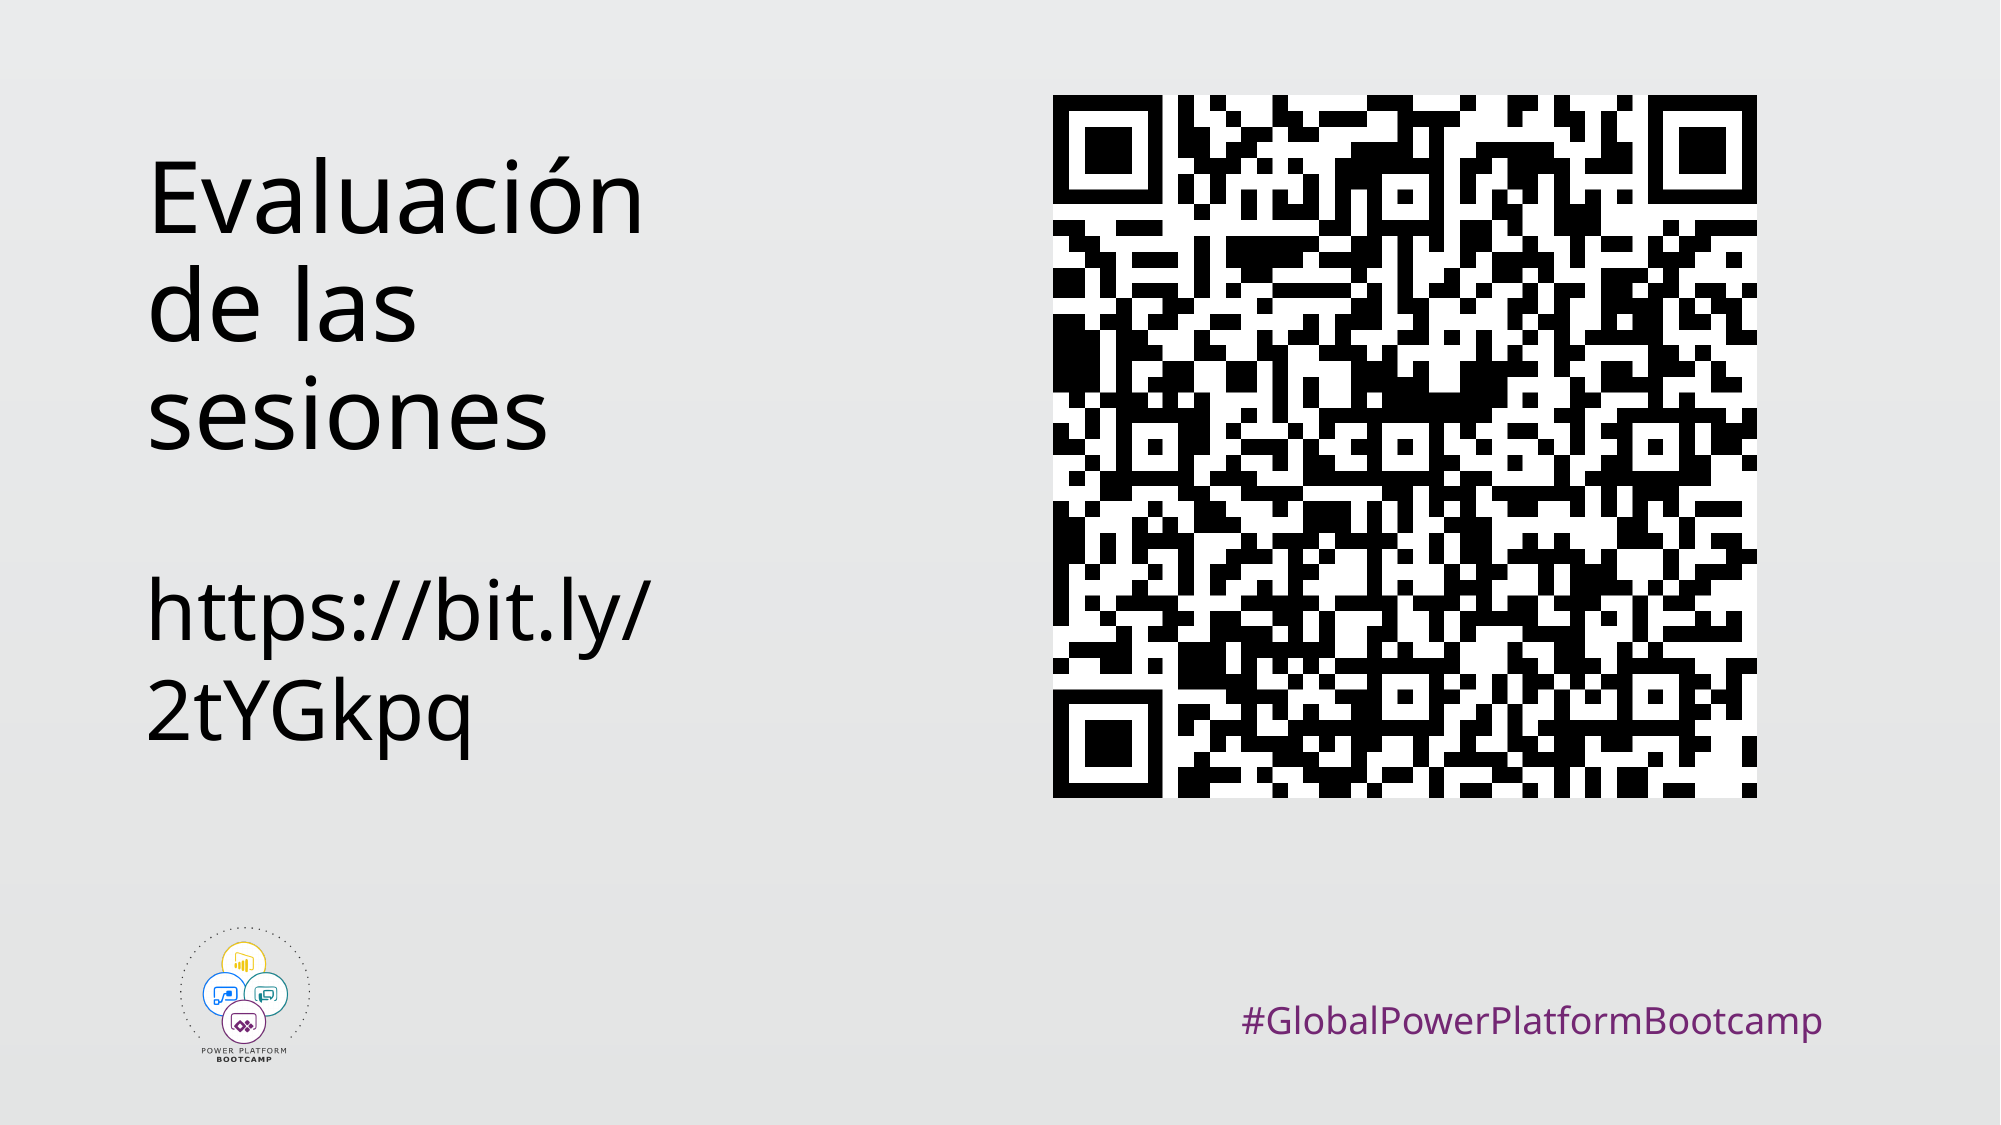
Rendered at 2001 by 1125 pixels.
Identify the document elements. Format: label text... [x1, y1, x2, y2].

picture [1053, 95, 1757, 798]
title Evaluación de las sesiones [131, 95, 703, 479]
picture [180, 927, 310, 1062]
text_box https://bit.ly/2tYGkpq [131, 549, 947, 765]
